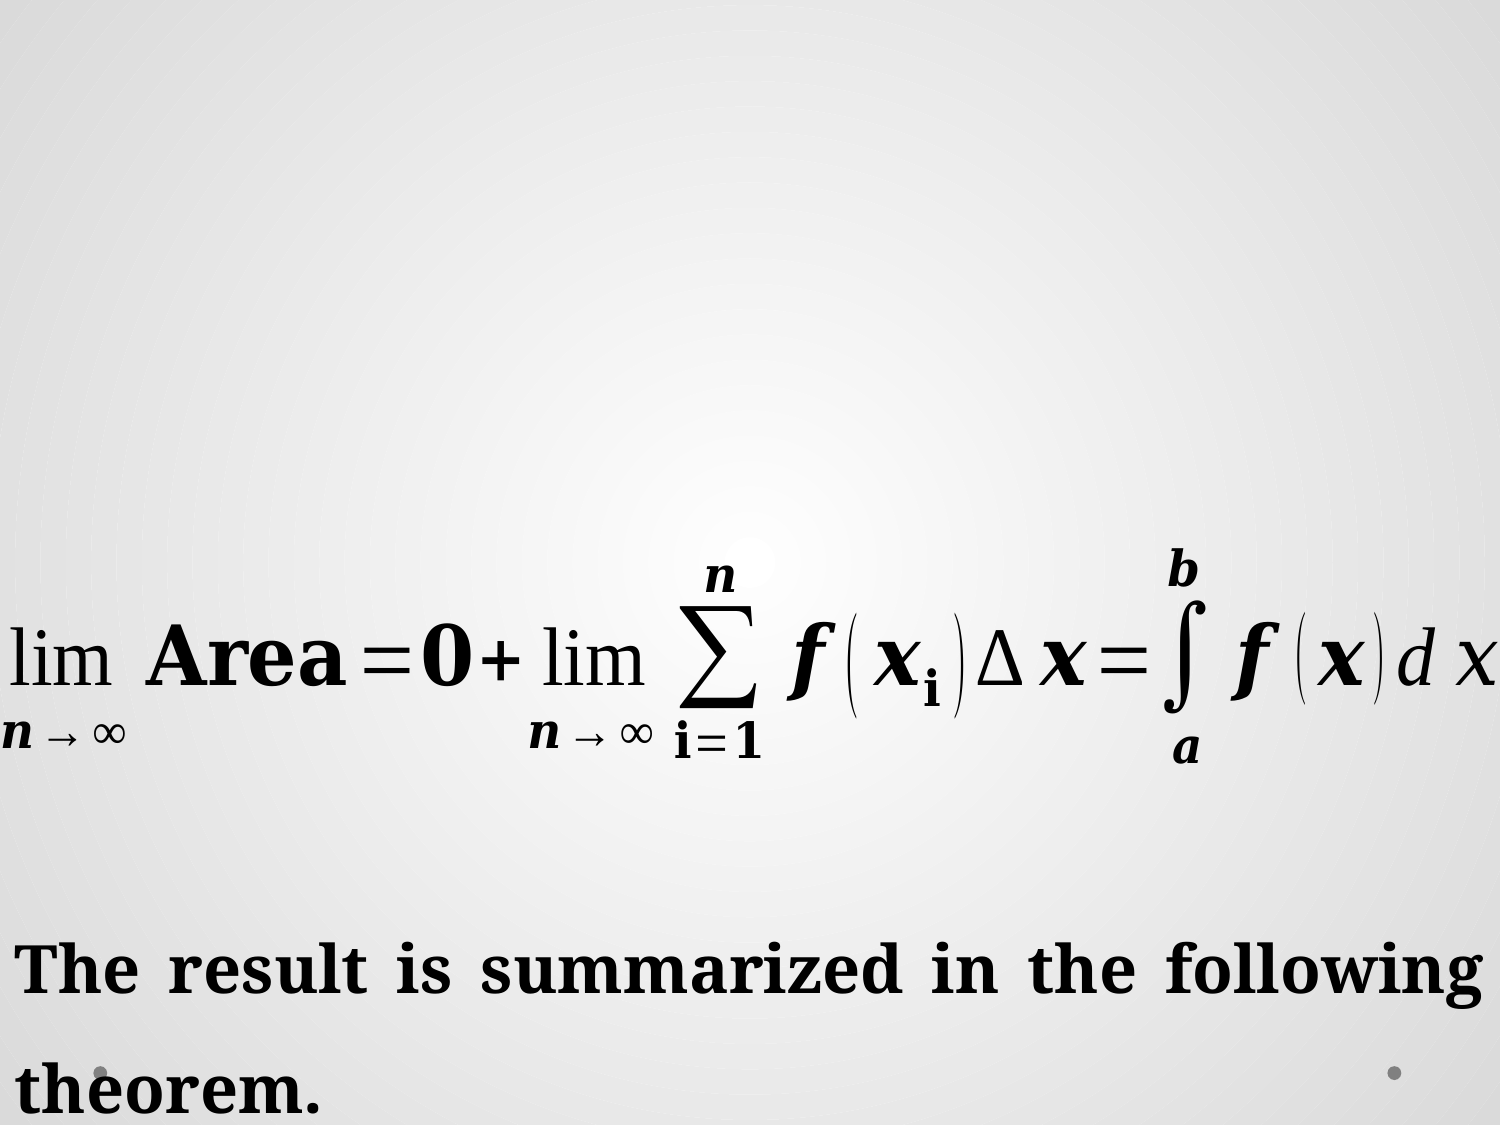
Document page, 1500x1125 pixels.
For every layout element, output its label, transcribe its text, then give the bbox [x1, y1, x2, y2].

text_box The result is summarized in the following theorem. [0, 879, 1500, 1125]
